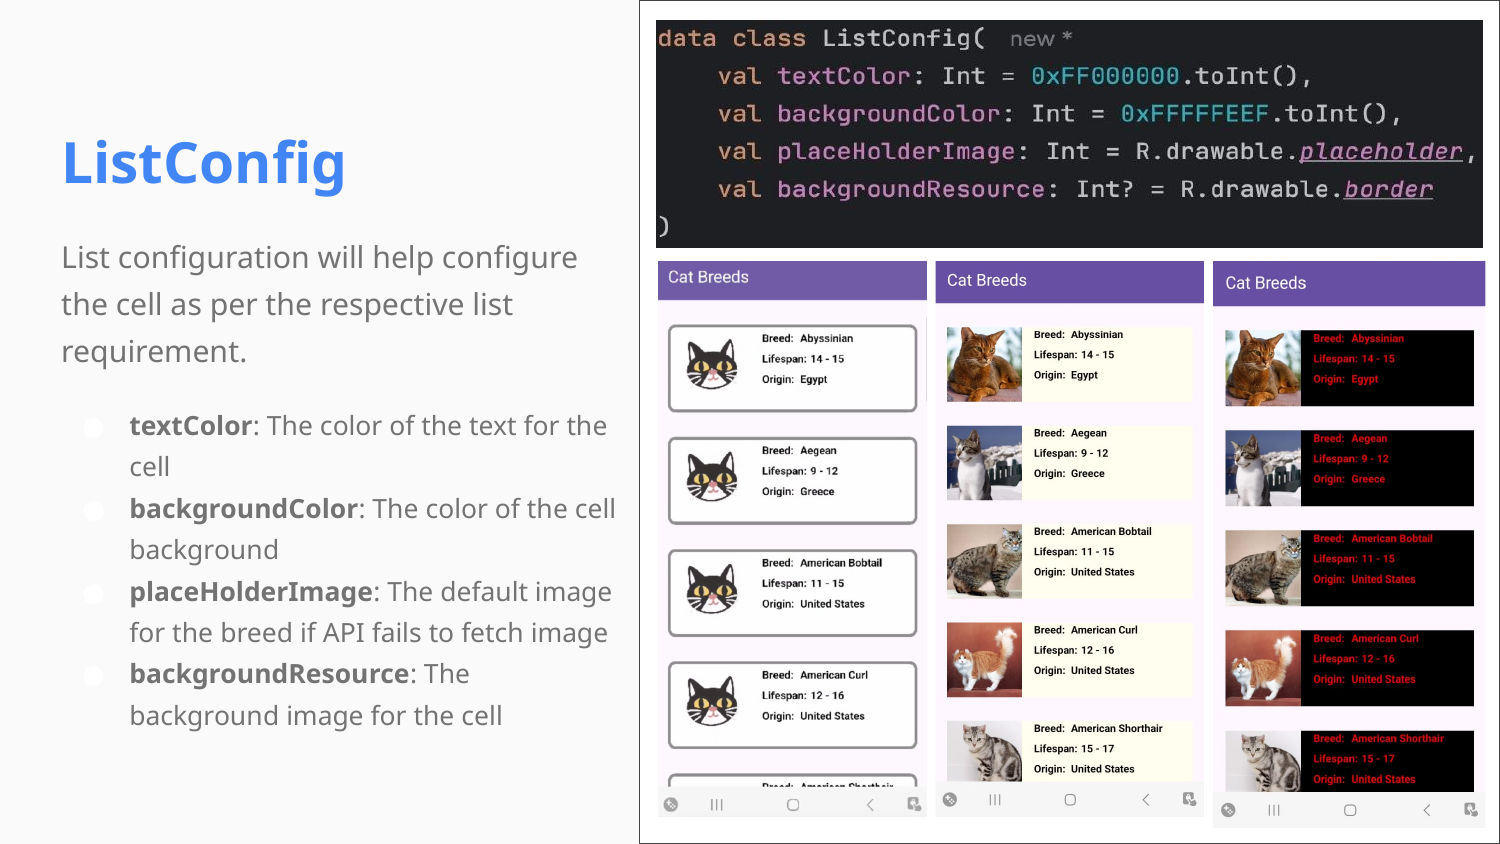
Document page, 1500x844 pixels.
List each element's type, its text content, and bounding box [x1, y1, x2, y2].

picture [935, 261, 1205, 818]
text_box [639, 0, 1500, 844]
subtitle ListConfig List configuration will help configure the cell as per the respective list requirement. textColor: The color of the text for the cell backgroundColor: The color of the cell background placeHolderImage: The default image for the breed if API fails to fetch image backgroundResource: The background image for the cell [46, 79, 640, 765]
picture [1212, 261, 1486, 828]
picture [658, 261, 927, 818]
picture [656, 20, 1484, 249]
